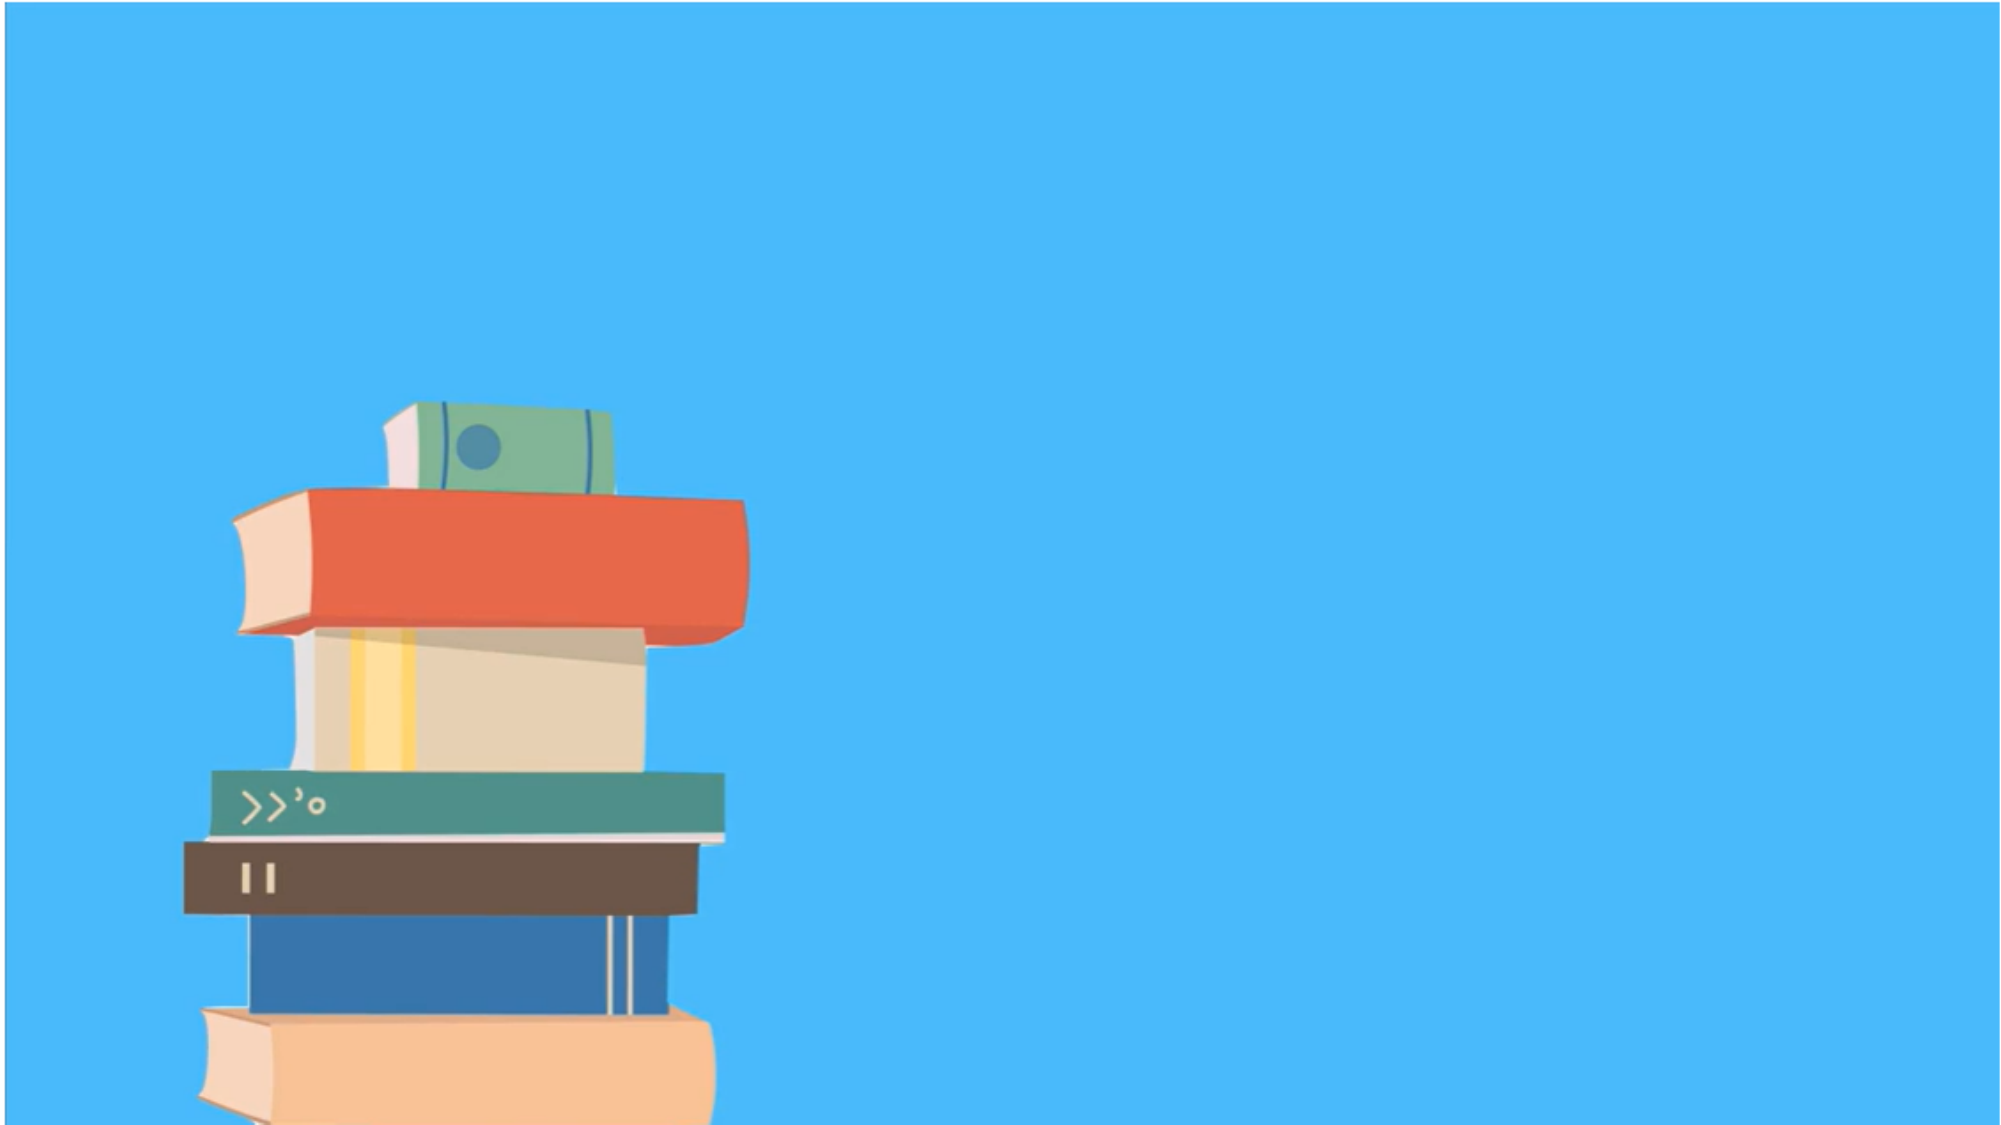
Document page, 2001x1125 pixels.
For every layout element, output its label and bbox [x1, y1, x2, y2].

list [0, 0, 2000, 1125]
